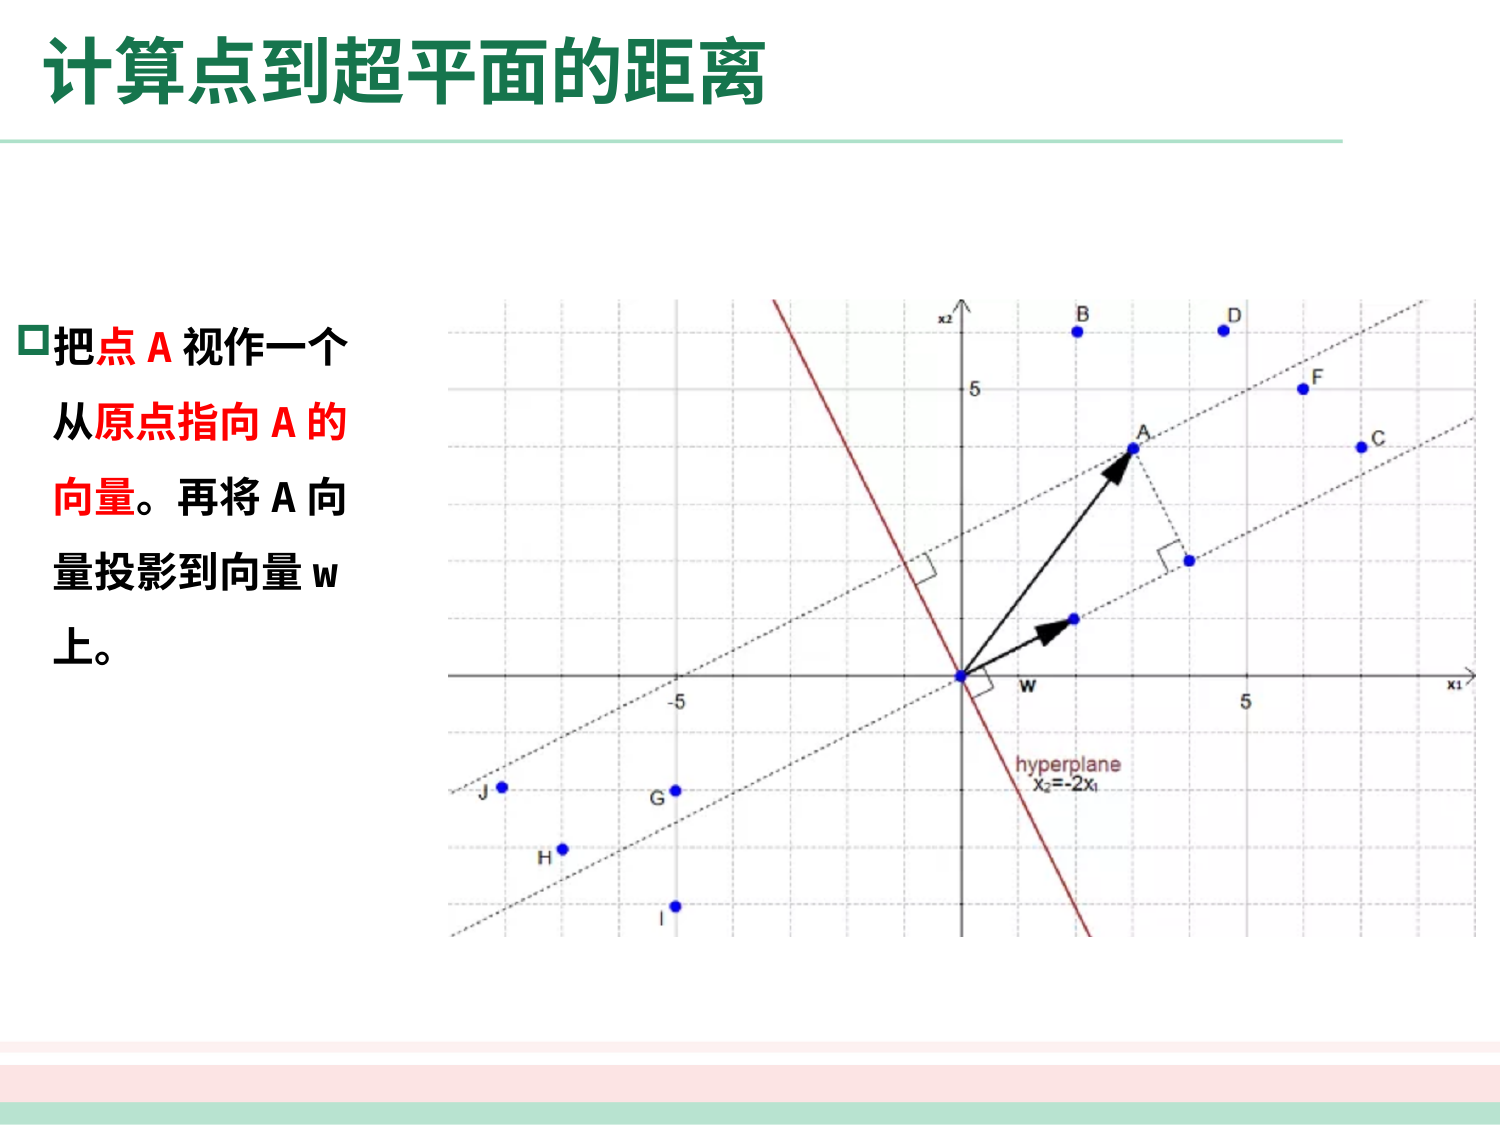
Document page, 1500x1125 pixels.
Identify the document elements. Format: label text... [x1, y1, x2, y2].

list 把点A视作一个从原点指向A的向量。再将A向量投影到向量w上。 [0, 287, 400, 935]
title 计算点到超平面的距离 [26, 27, 1321, 122]
picture [0, 0, 1500, 1125]
